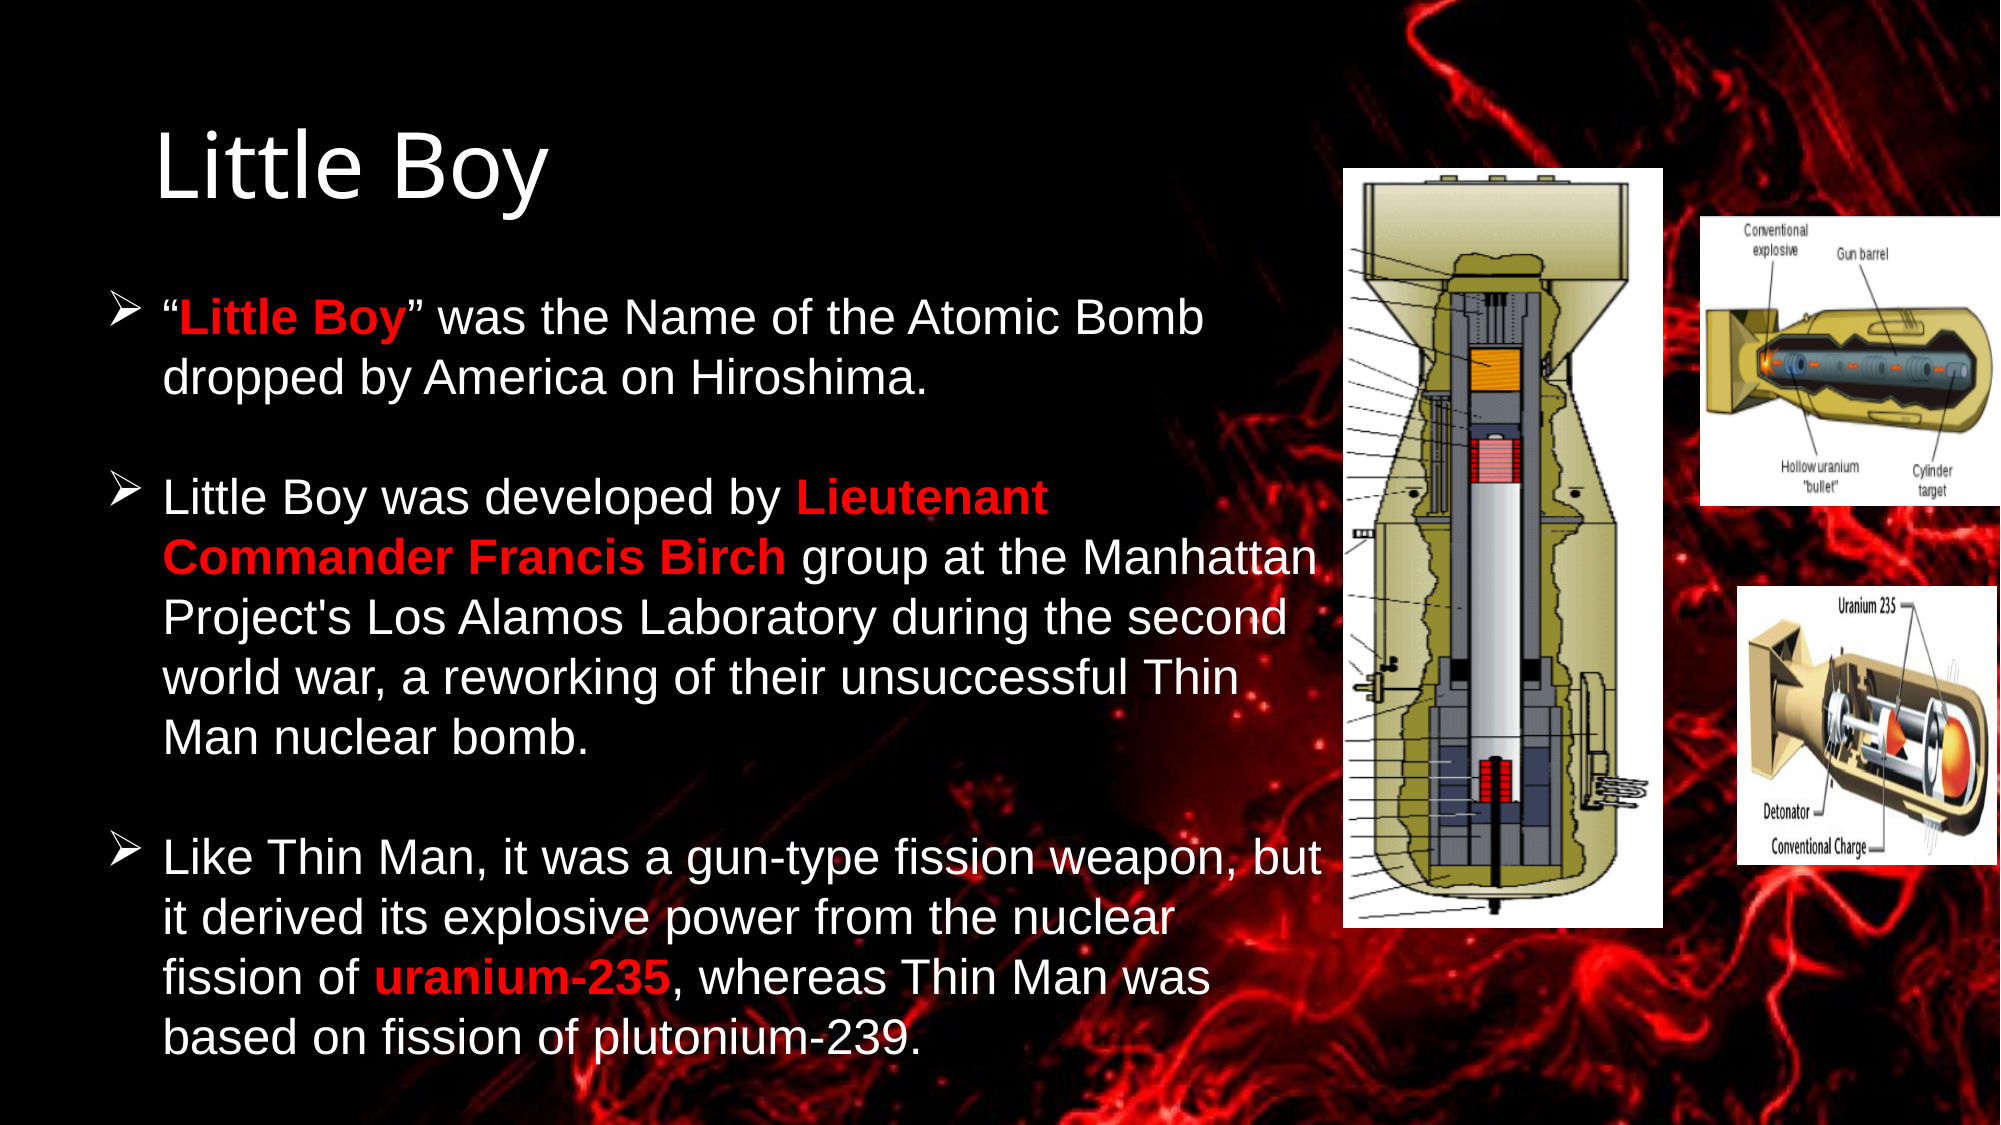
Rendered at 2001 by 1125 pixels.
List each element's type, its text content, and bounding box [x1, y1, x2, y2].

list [362, 0, 2000, 1125]
title Little Boy [137, 59, 362, 277]
picture [1700, 216, 2000, 506]
text_box “Little Boy” was the Name of the Atomic Bomb dropped by America on Hiroshima. Little Boy was developed by Lieutenant Commander Francis Birch group at the Manhattan Project's Los Alamos Laboratory during the second world war, a reworking of their unsuccessful Thin Man nuclear bomb. Like Thin Man, it was a gun-type fission weapon, but it derived its explosive power from the nuclear fission of uranium-235, whereas Thin Man was based on fission of plutonium-239. [91, 277, 362, 1125]
picture [1342, 168, 1663, 928]
picture [1737, 586, 1997, 865]
